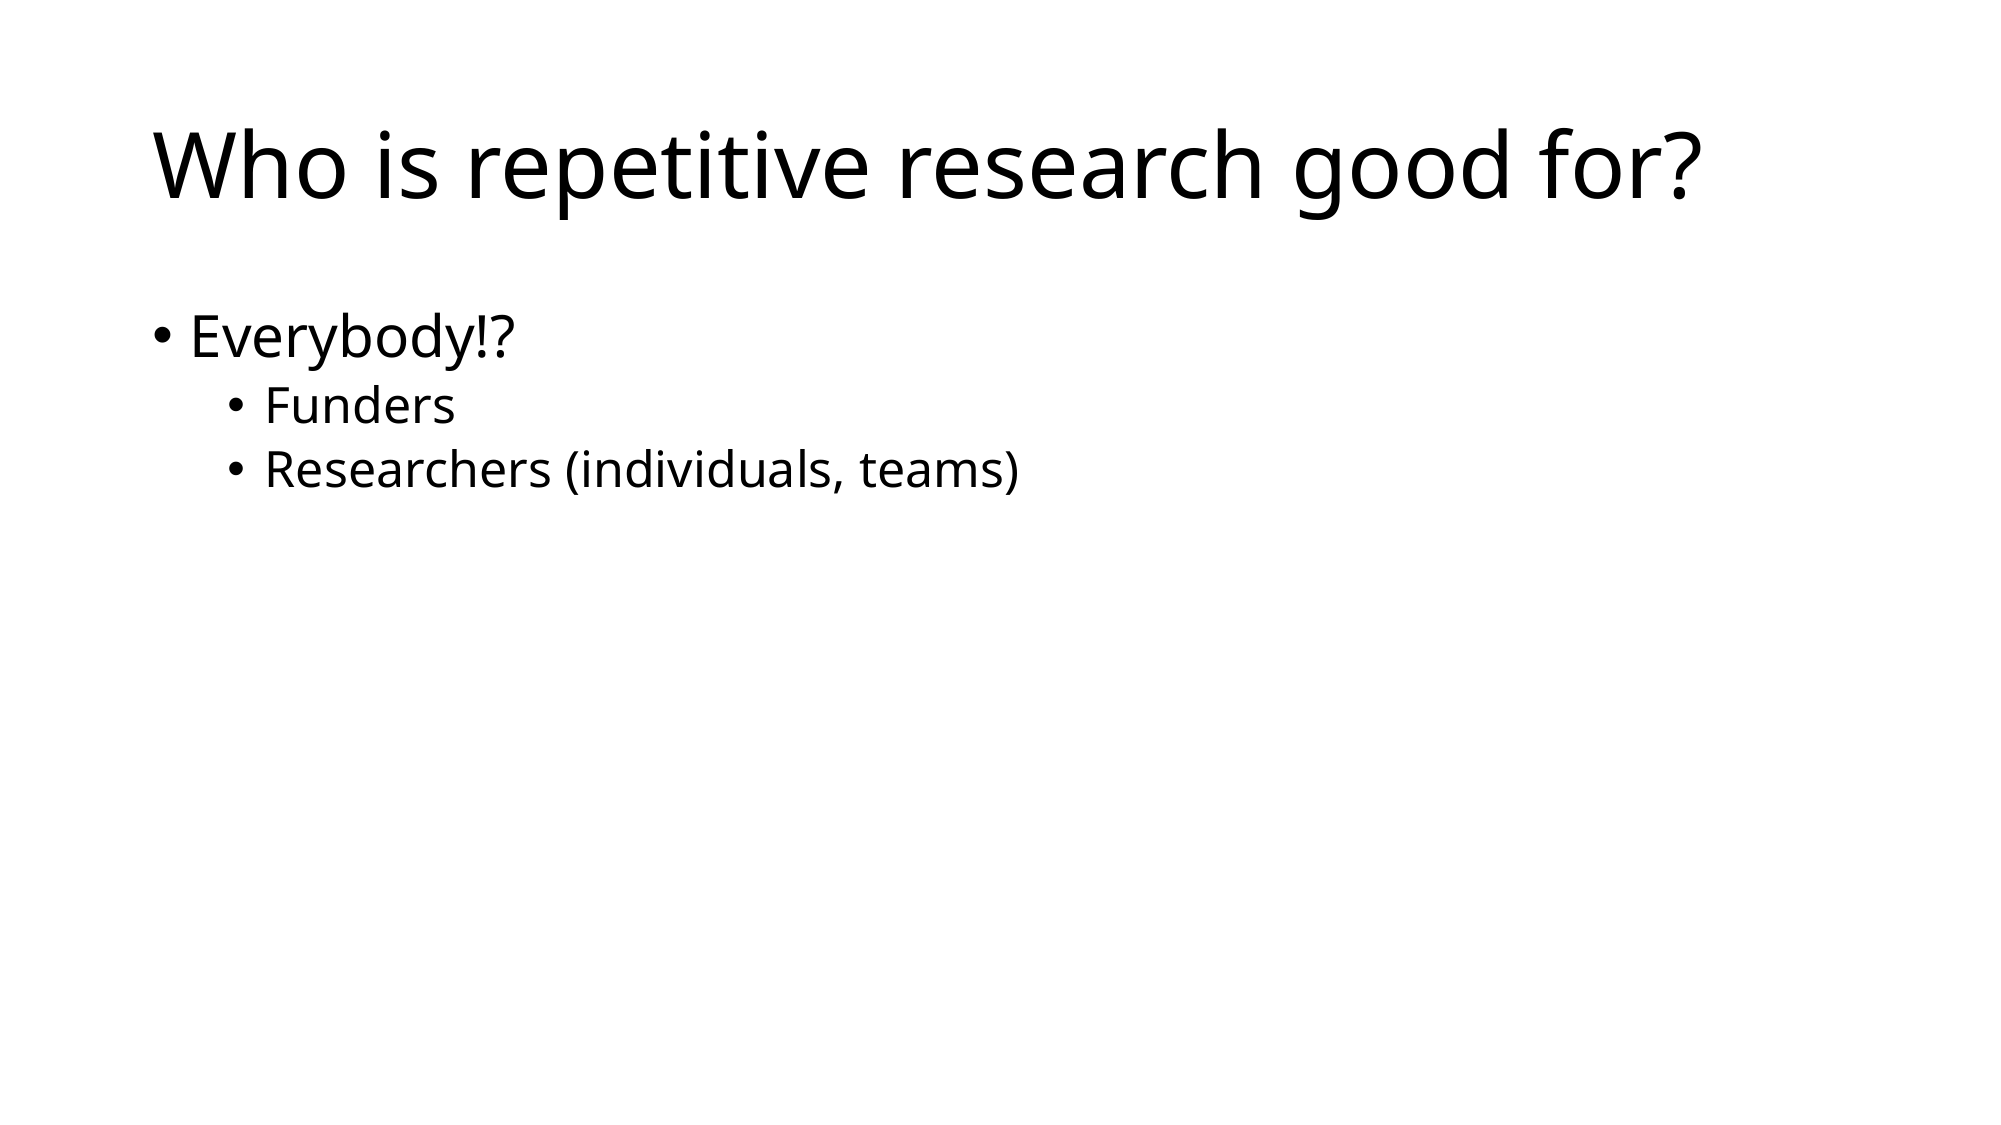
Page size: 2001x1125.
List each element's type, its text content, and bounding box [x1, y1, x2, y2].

title Who is repetitive research good for? [137, 59, 1863, 278]
list Everybody!? Funders Researchers (individuals, teams) [137, 299, 1863, 1014]
